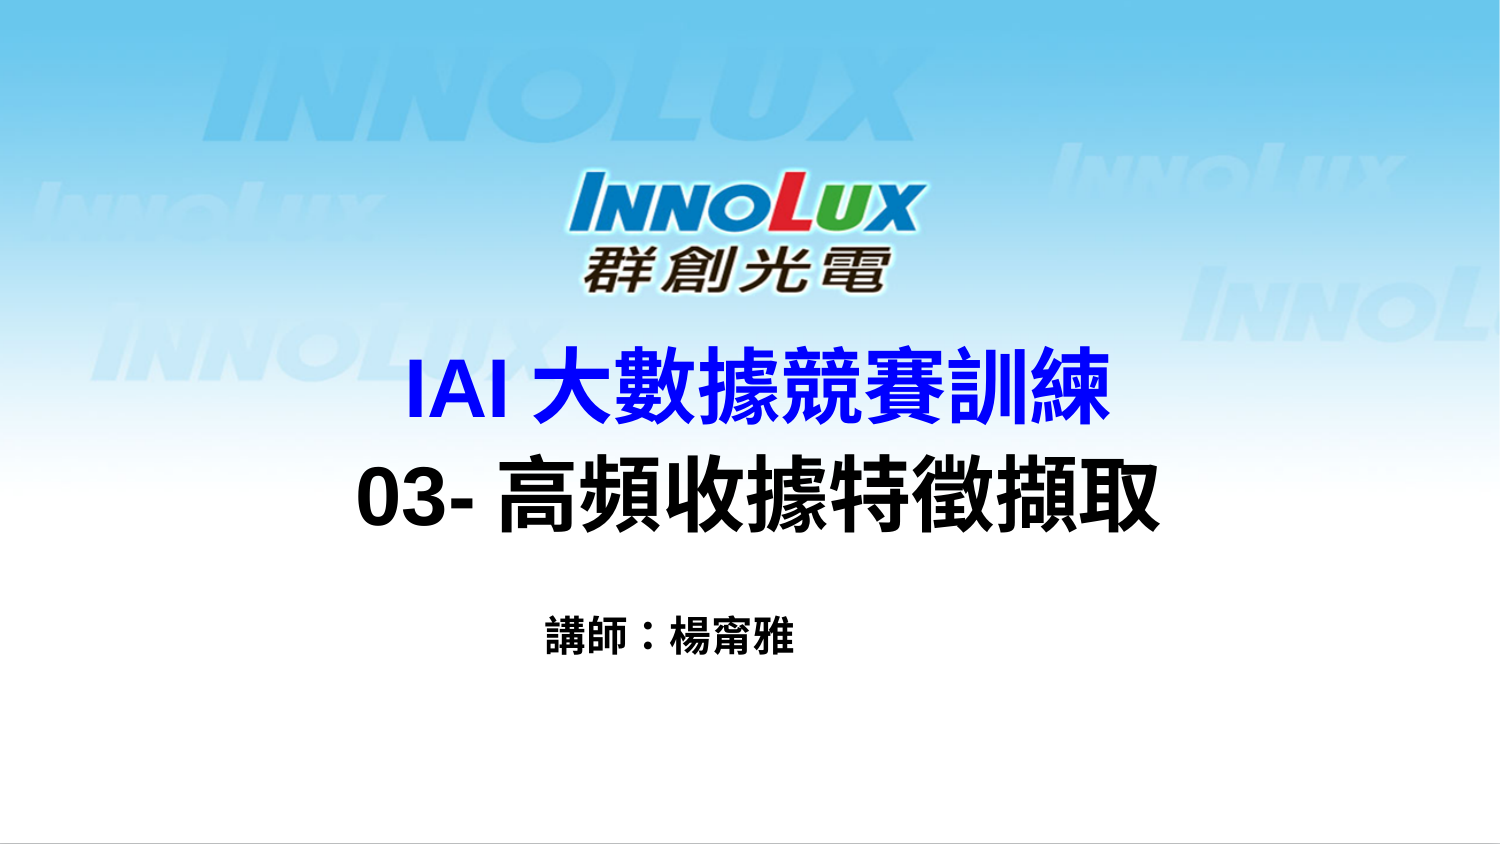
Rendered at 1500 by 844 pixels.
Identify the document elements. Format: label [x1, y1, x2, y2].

text_box [0, 0, 1500, 844]
